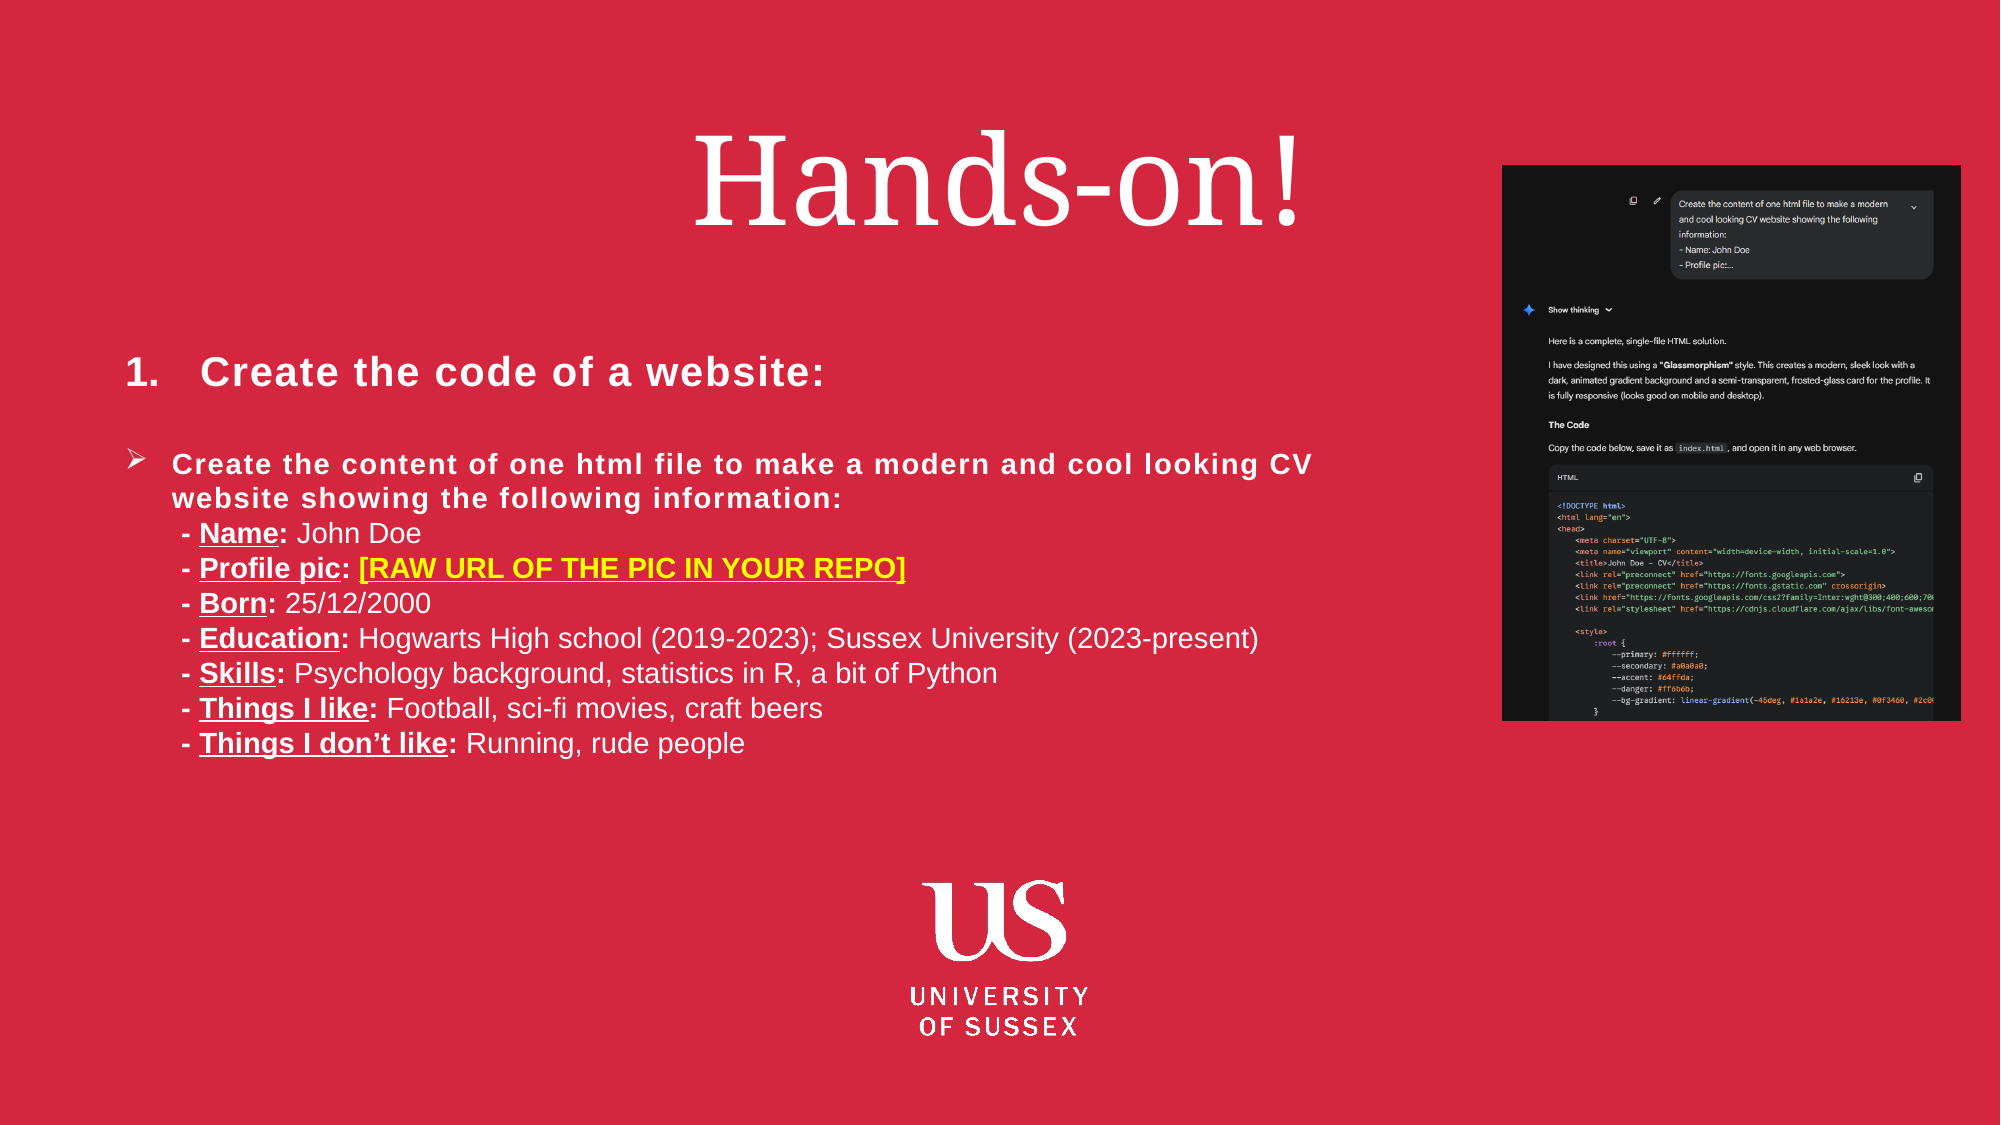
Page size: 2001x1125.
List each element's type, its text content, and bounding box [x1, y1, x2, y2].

title Hands-on! [249, 98, 1750, 261]
picture [911, 880, 1088, 1036]
picture [1502, 165, 1961, 721]
subtitle Create the code of a website: Create the content of one html file to make a modern and cool looking CV website showing the following information: - Name: John Doe - Profile pic: [RAW URL OF THE PIC IN YOUR REPO] - Born: 25/12/2000 - Education: Hogwarts High school (2019-2023); Sussex University (2023-present) - Skills: Psychology background, statistics in R, a bit of Python - Things I like: Football, sci-fi movies, craft beers - Things I don’t like: Running, rude people [110, 337, 1457, 848]
